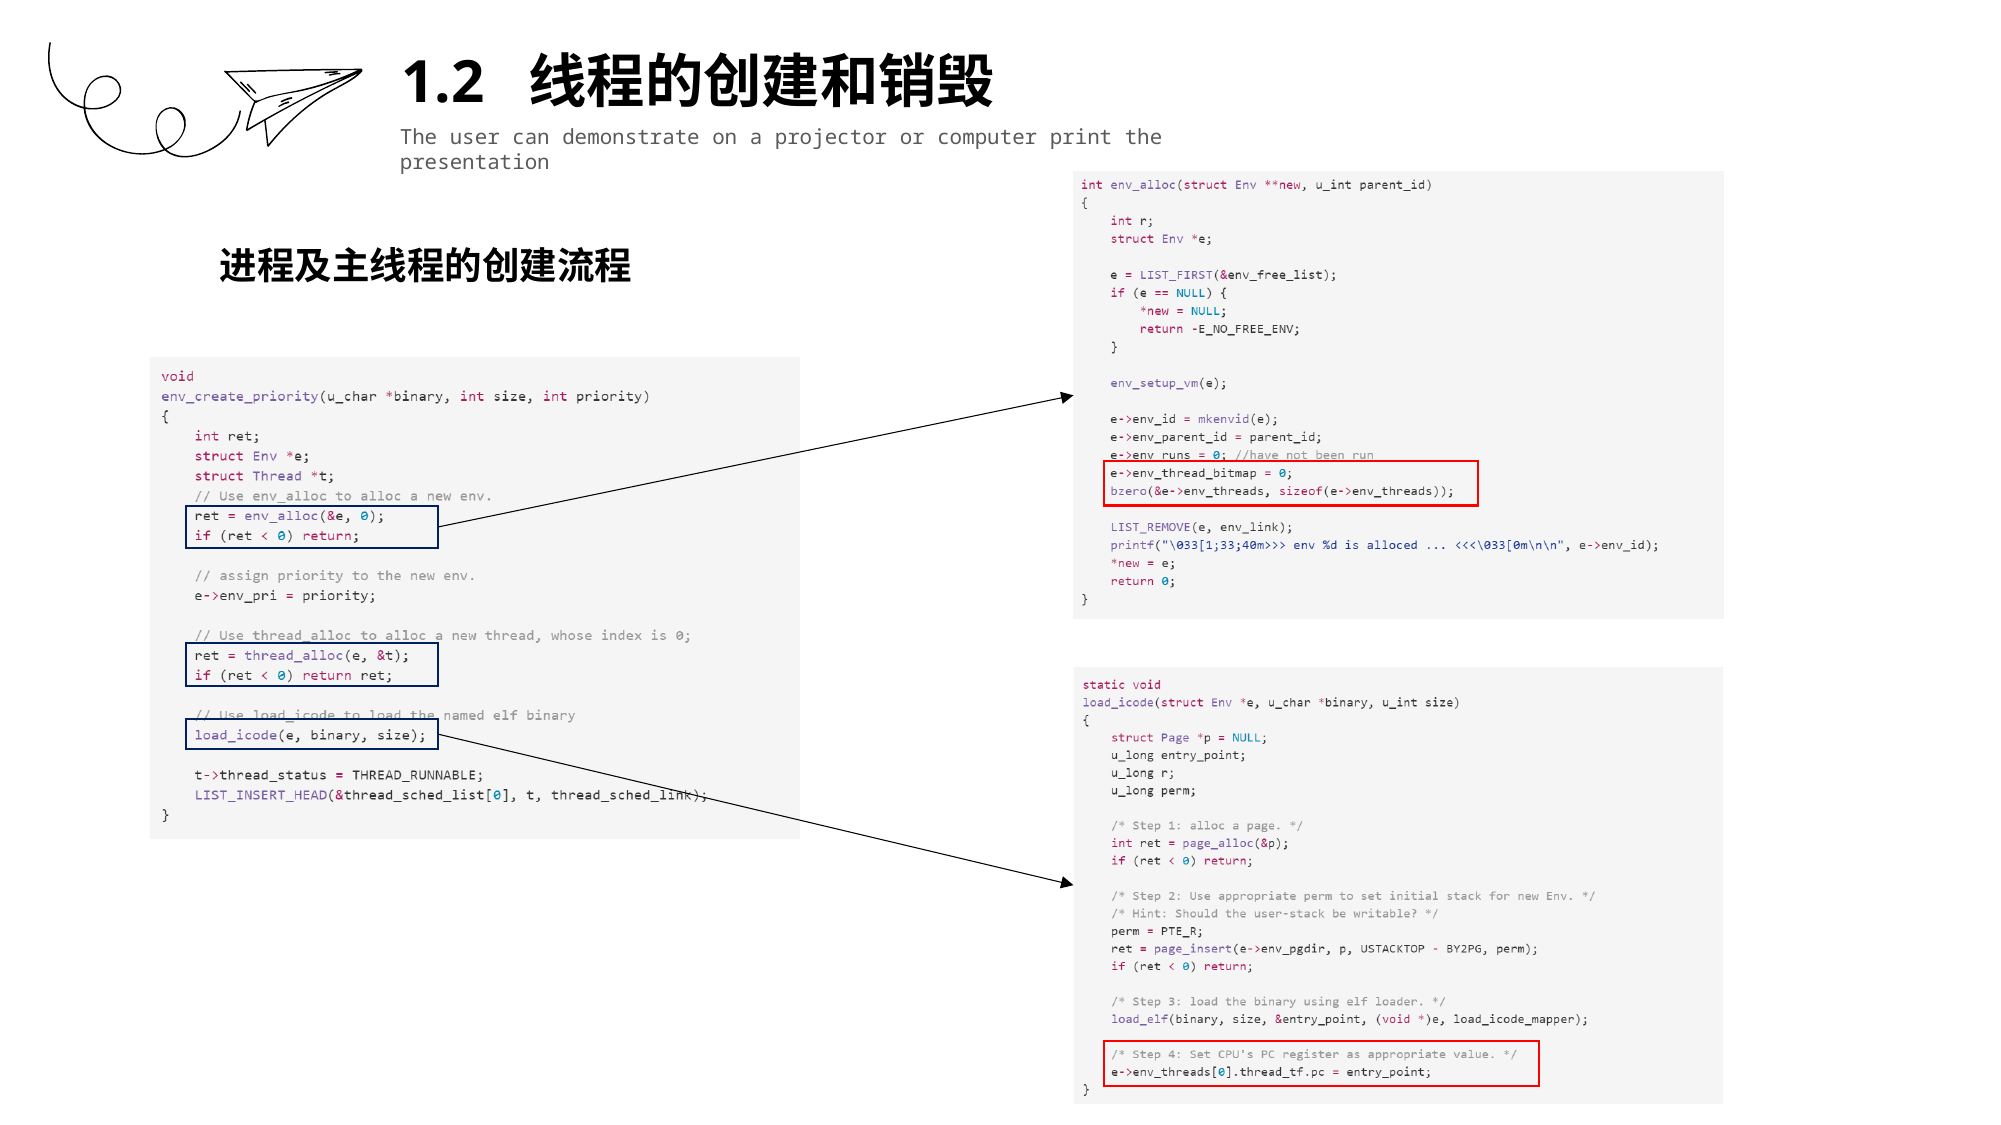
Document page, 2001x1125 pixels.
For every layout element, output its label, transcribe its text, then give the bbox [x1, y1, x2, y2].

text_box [437, 734, 1074, 886]
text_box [385, 36, 1186, 157]
text_box 进程及主线程的创建流程 [205, 225, 832, 295]
picture [1073, 171, 1724, 619]
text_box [437, 395, 1074, 527]
picture [47, 41, 363, 158]
picture [1073, 666, 1724, 1104]
picture [150, 357, 800, 839]
